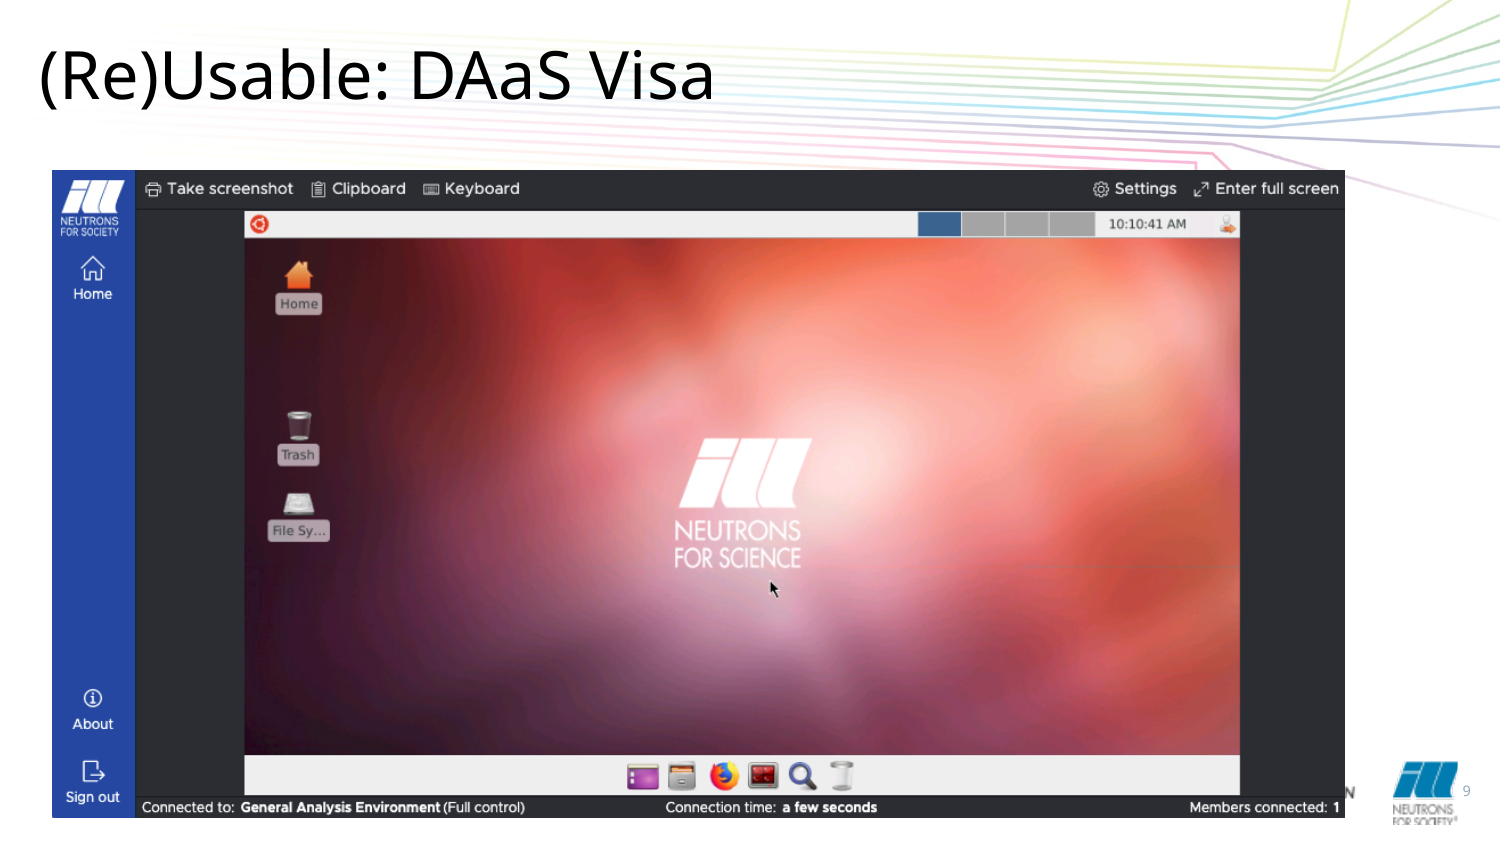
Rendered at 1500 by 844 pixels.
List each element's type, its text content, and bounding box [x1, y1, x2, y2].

picture [0, 0, 1500, 844]
list (Re)Usable: DAaS Visa [25, 25, 1457, 116]
